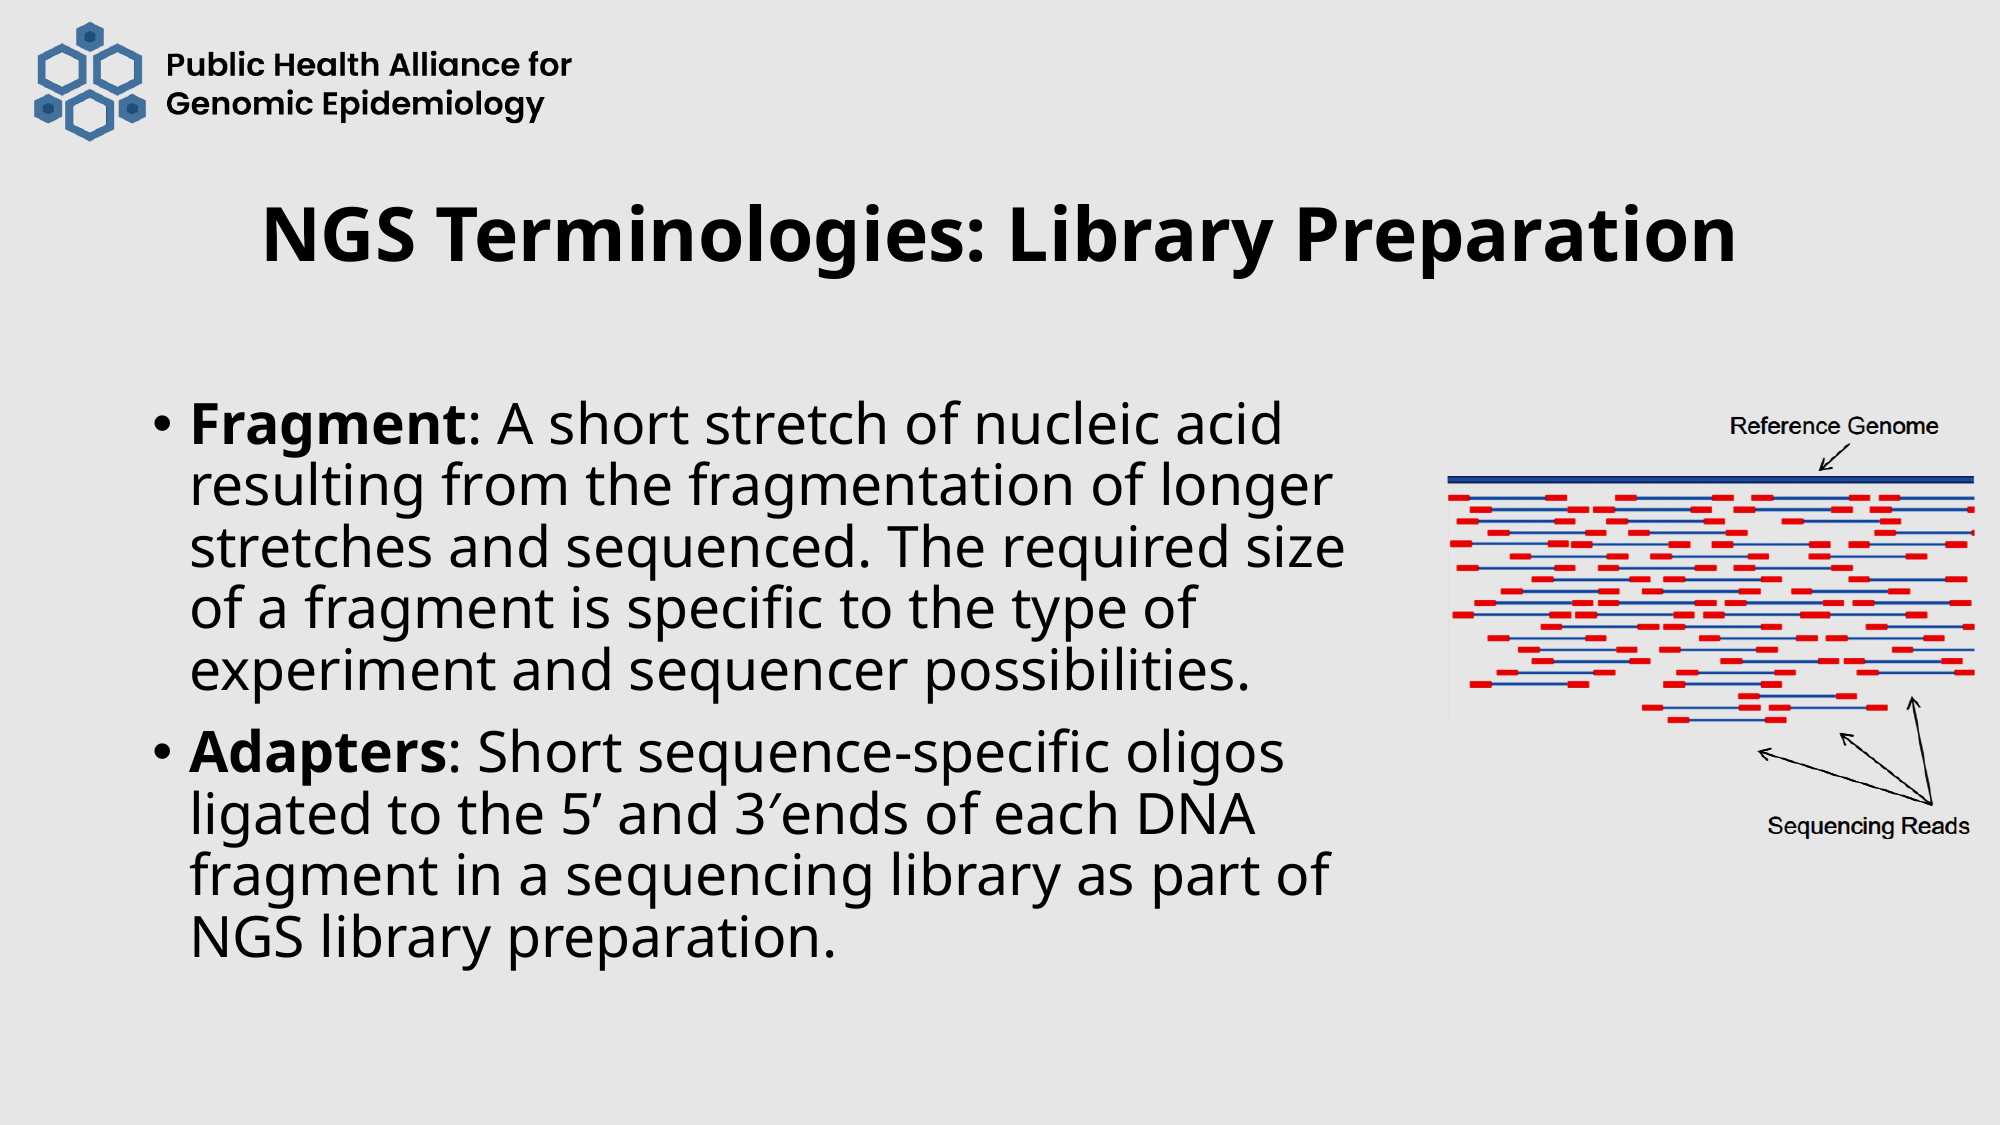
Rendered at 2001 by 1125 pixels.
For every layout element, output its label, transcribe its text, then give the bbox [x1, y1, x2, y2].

title NGS Terminologies: Library Preparation [137, 128, 1863, 347]
list Fragment: A short stretch of nucleic acid resulting from the fragmentation of longer stretches and sequenced. The required size of a fragment is specific to the type of experiment and sequencer possibilities. Adapters: Short sequence-specific oligos ligated to the 5ʹ and 3′ends of each DNA fragment in a sequencing library as part of NGS library preparation. [137, 387, 1425, 981]
picture [32, 19, 588, 144]
picture [1430, 394, 1981, 845]
